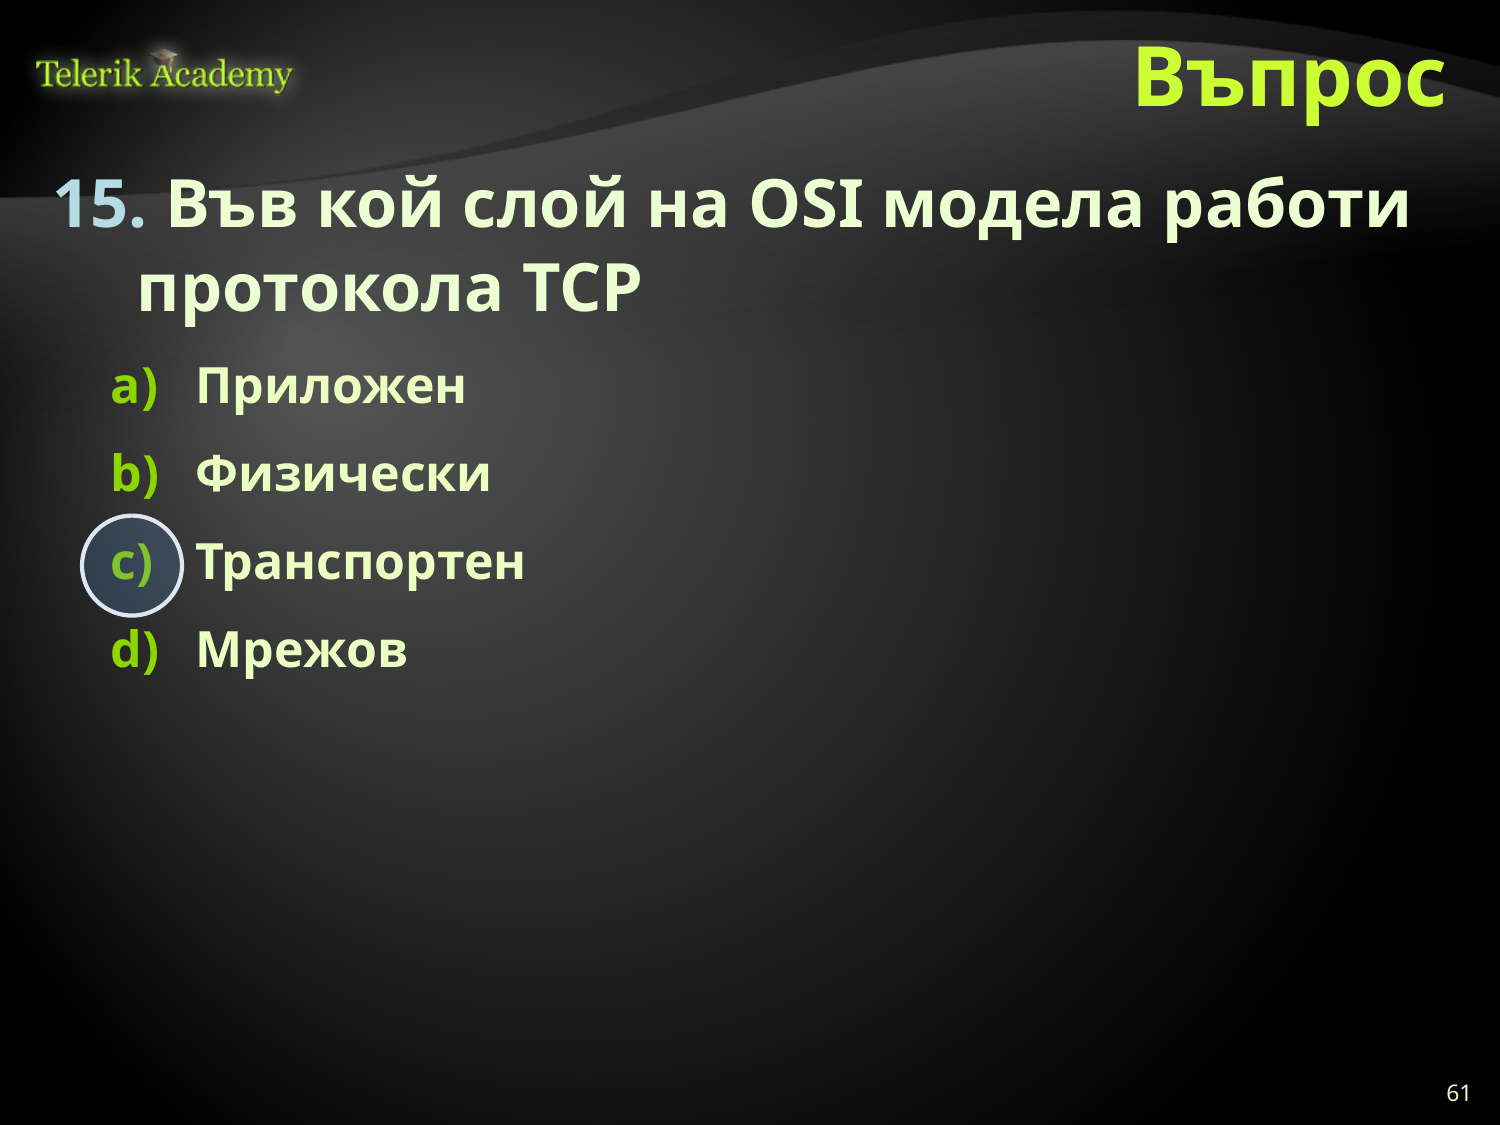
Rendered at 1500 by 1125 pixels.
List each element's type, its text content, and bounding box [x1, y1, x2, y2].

title Въпрос [300, 12, 1463, 149]
slide_number 61 [1412, 1074, 1488, 1113]
text_box [79, 513, 185, 618]
picture [0, 0, 1500, 1125]
list Във кой слой на OSI модела работи протокола TCP Приложен Физически Транспортен Мрежов [37, 149, 1463, 1075]
